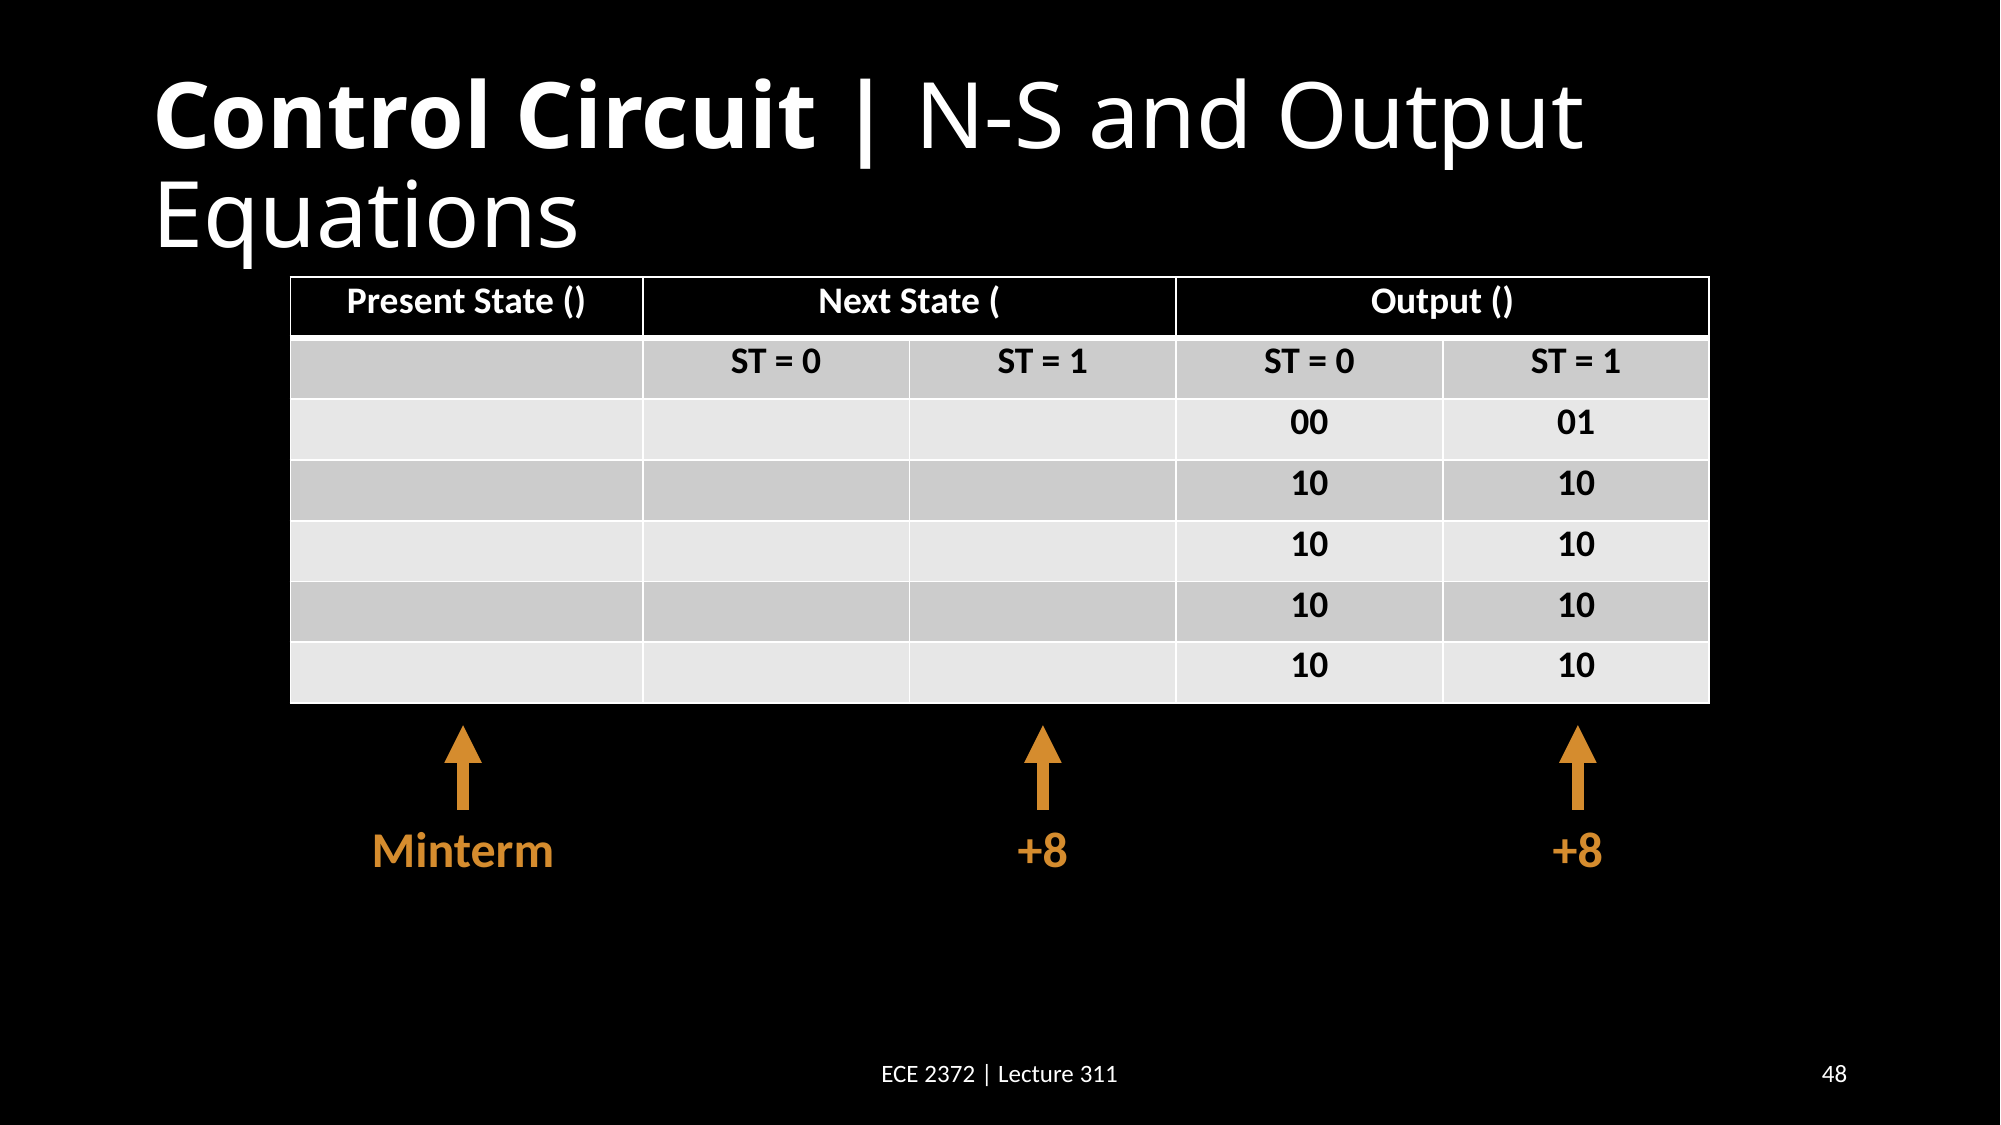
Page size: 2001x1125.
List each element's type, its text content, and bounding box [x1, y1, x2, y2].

title Control Circuit | N-S and Output Equations [137, 59, 1863, 278]
slide_number 48 [1412, 1042, 1863, 1103]
footer ECE 2372 | Lecture 311 [662, 1042, 1338, 1103]
text_box Minterm [356, 809, 570, 885]
text_box +8 [1537, 809, 1618, 885]
text_box +8 [1002, 809, 1083, 885]
